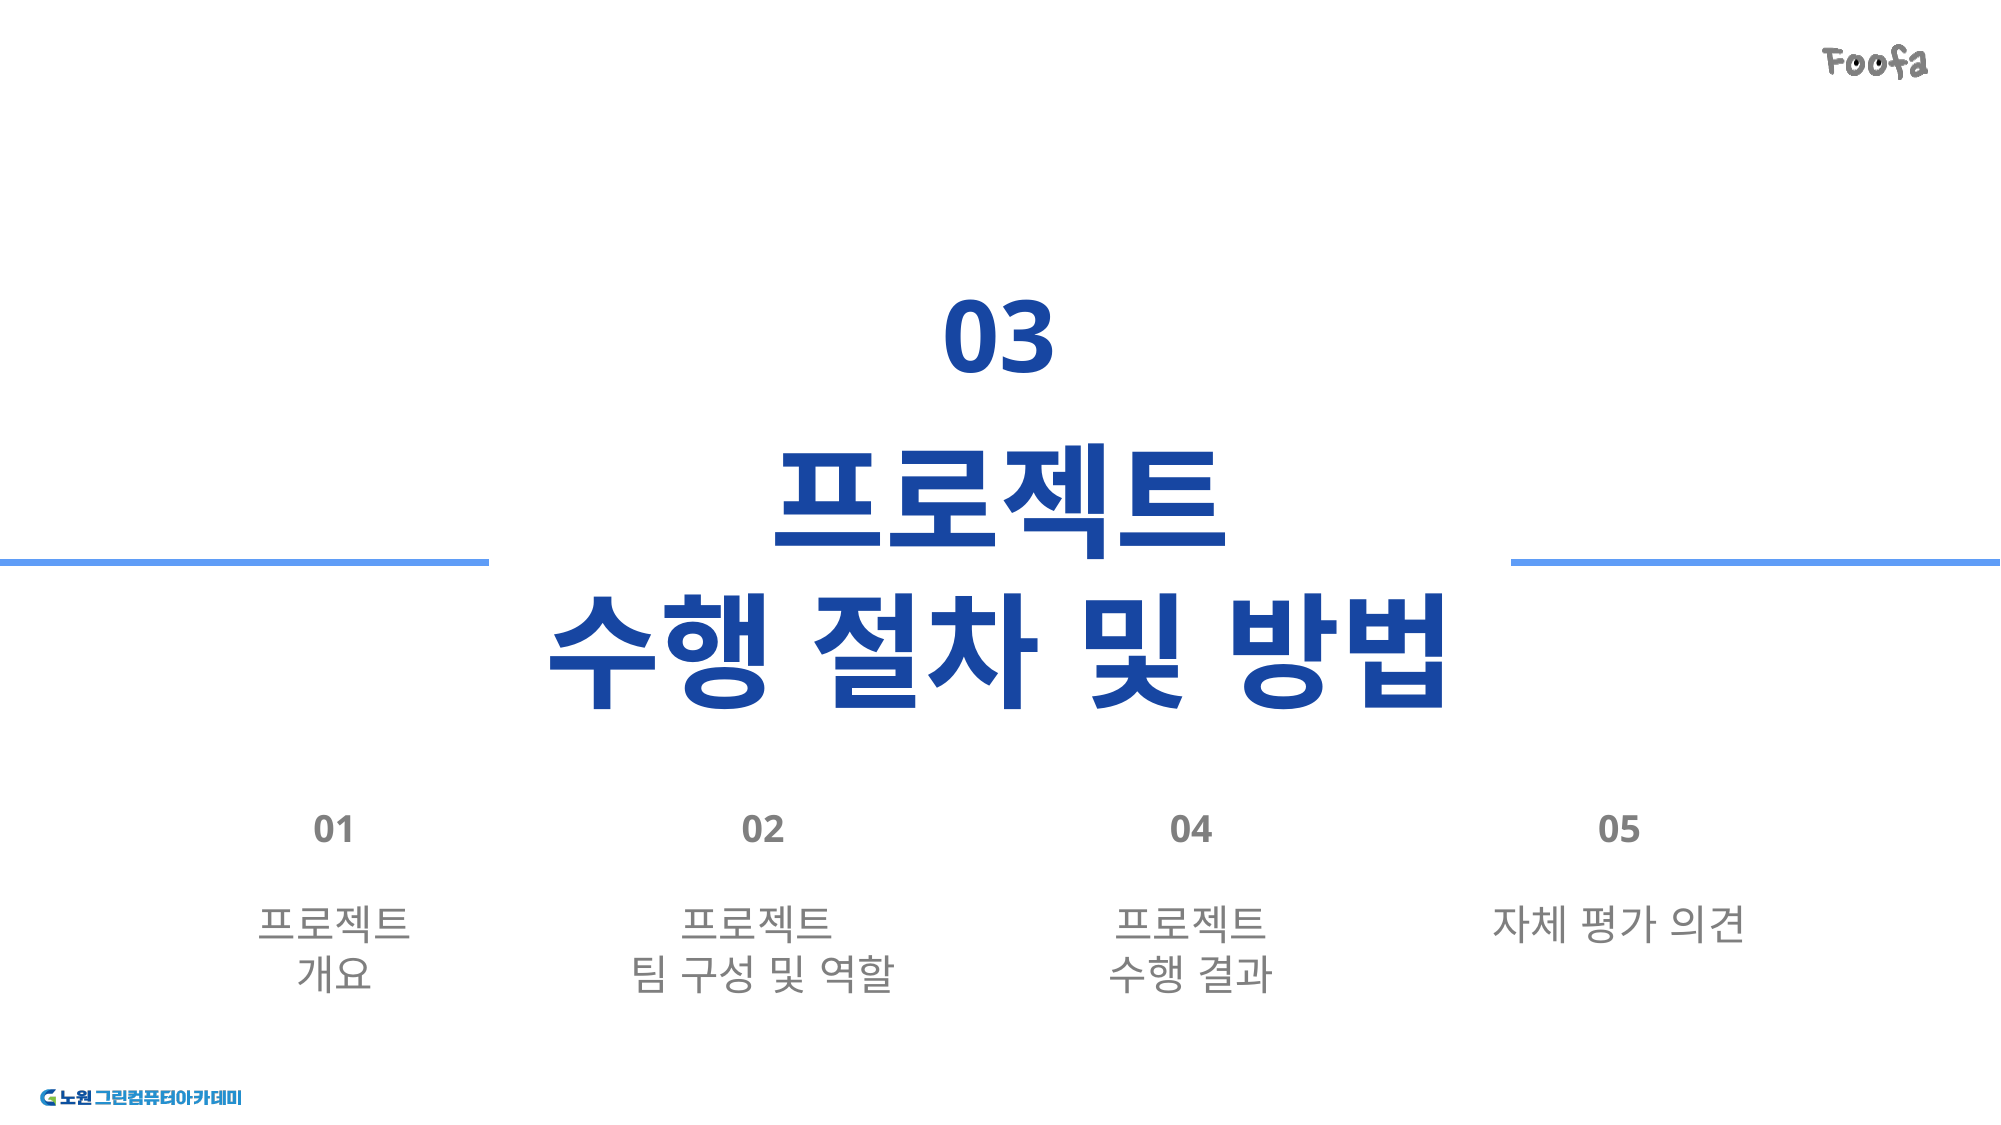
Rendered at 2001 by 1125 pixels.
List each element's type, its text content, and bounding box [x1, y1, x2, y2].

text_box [226, 797, 1774, 1008]
picture [1821, 43, 1929, 80]
picture [39, 1089, 241, 1106]
text_box 프로젝트 수행 절차 및 방법 [518, 415, 1482, 731]
text_box 03 [922, 265, 1078, 401]
